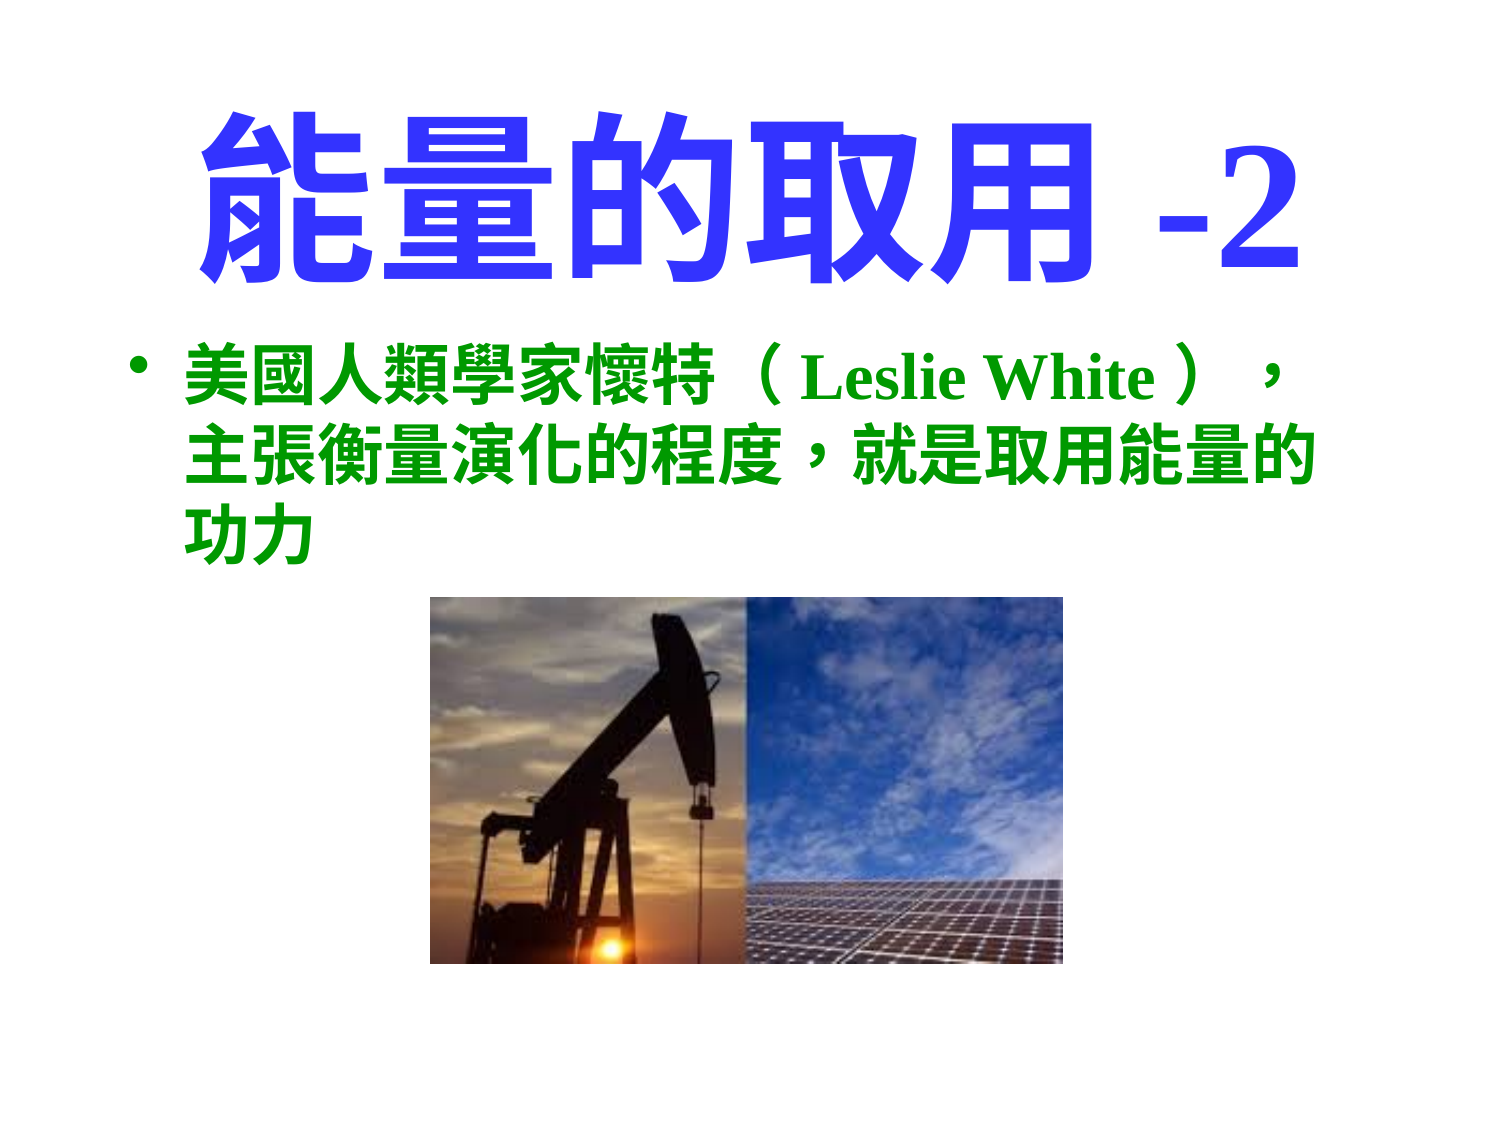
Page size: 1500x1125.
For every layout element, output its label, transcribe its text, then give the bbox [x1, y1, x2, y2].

picture [430, 597, 1064, 965]
list 美國人類學家懷特（Leslie White），主張衡量演化的程度，就是取用能量的功力 [112, 324, 1388, 1000]
title 能量的取用-2 [112, 99, 1388, 288]
